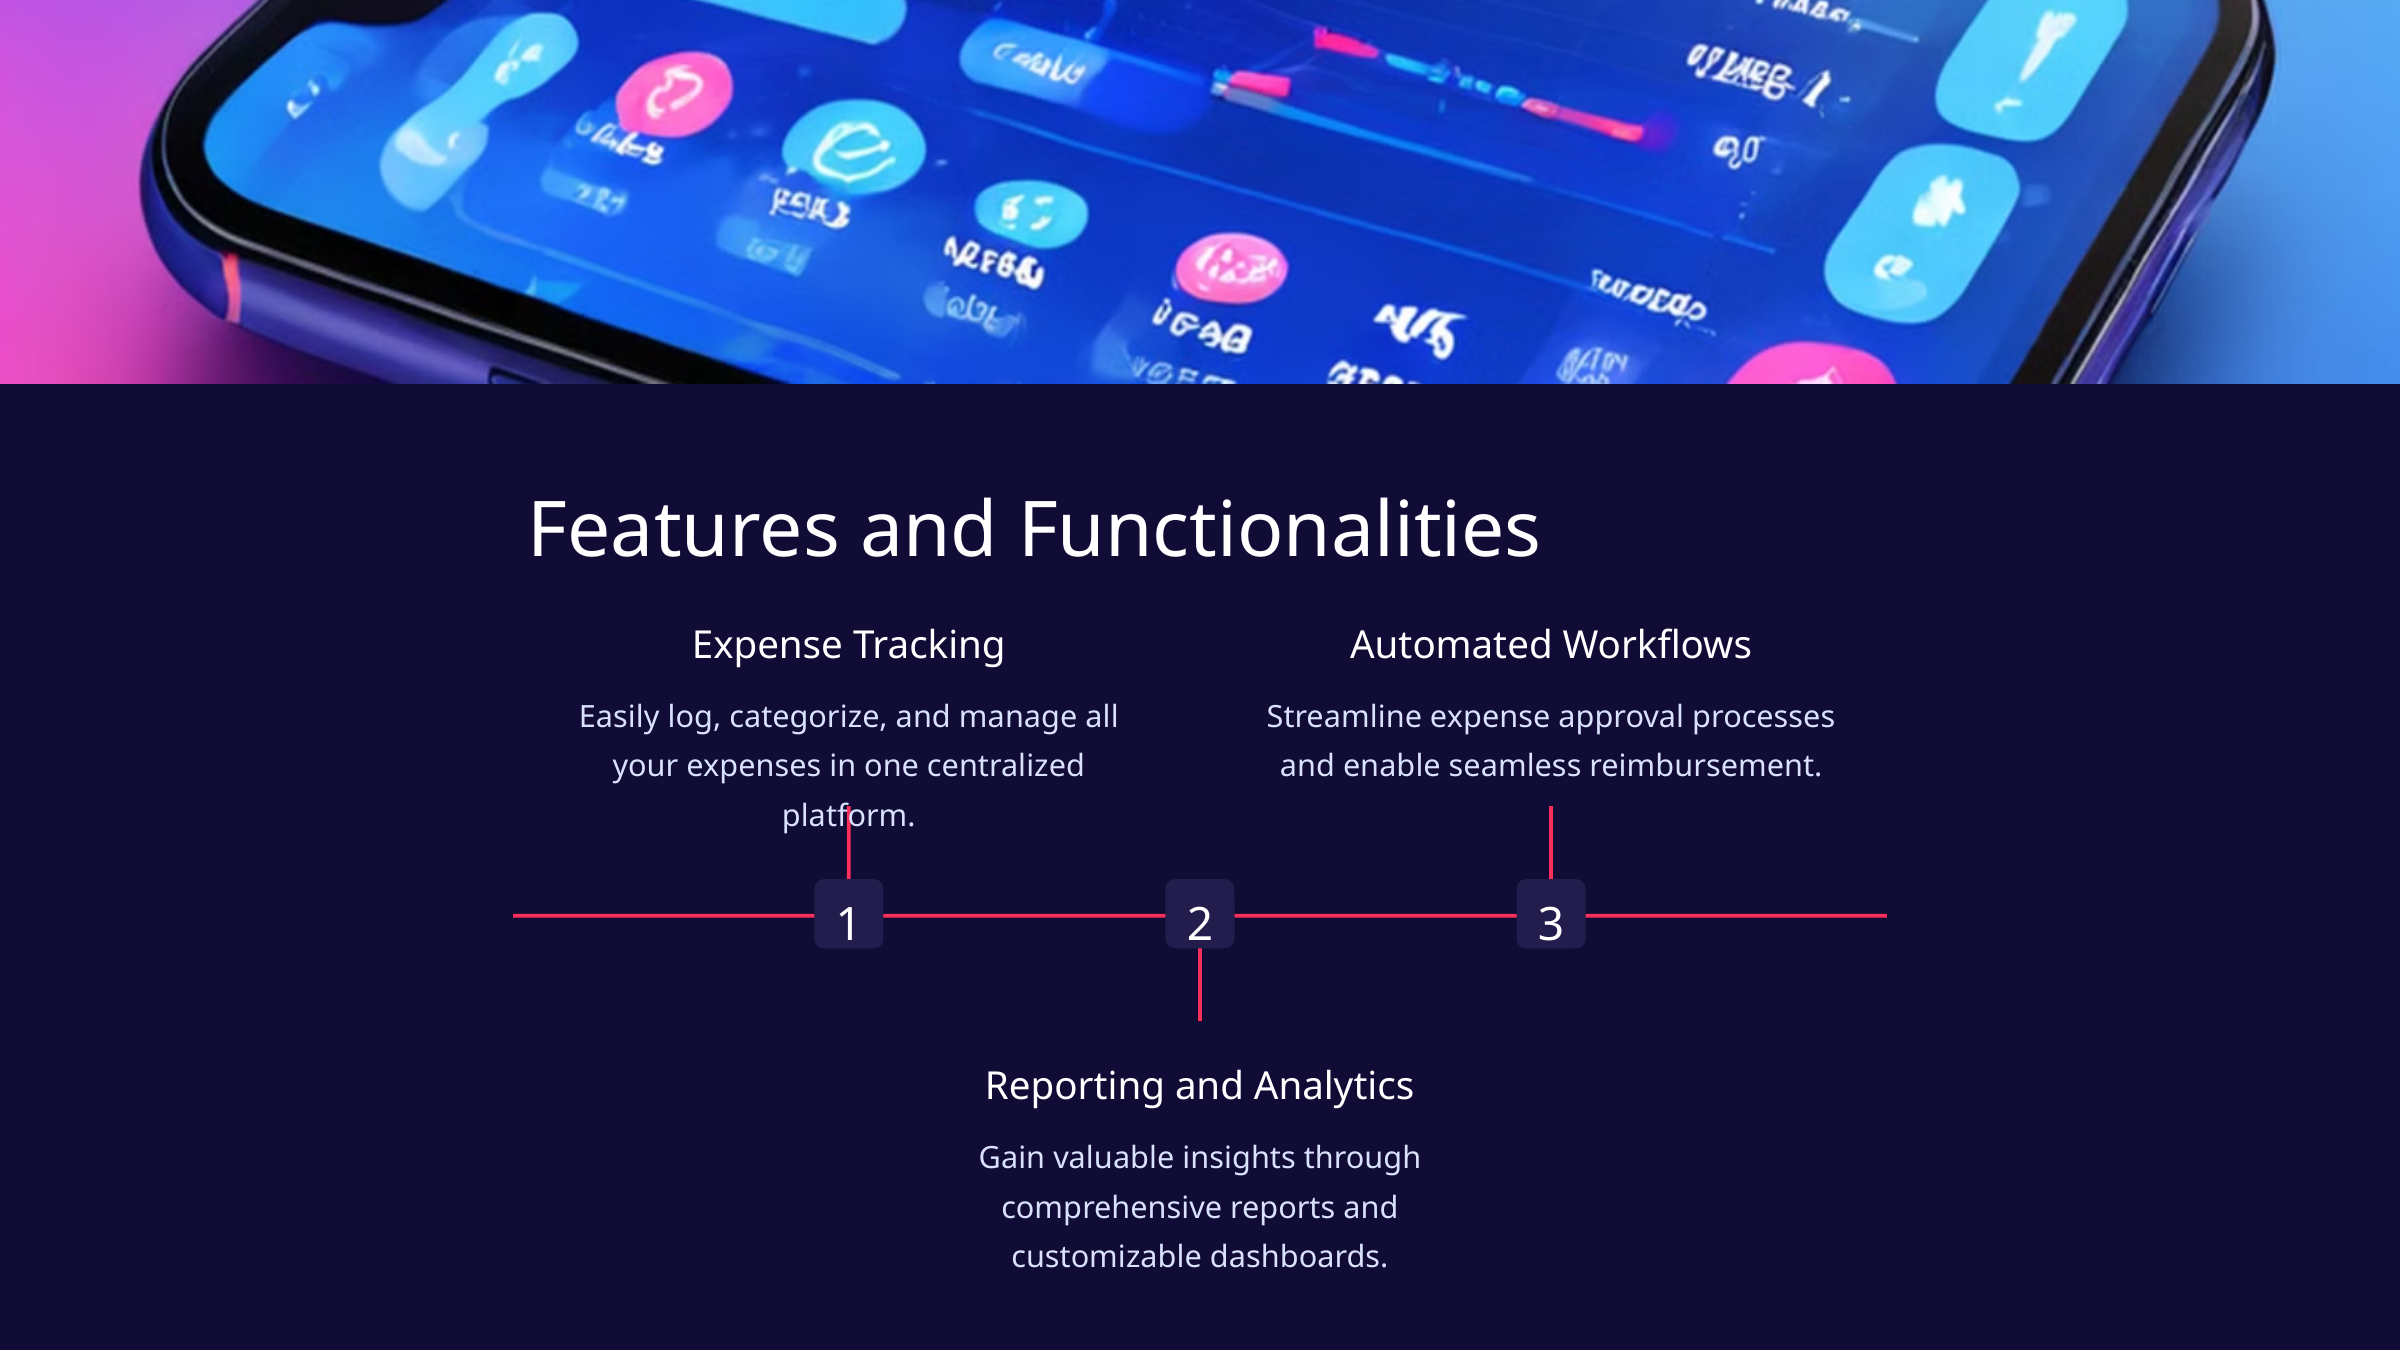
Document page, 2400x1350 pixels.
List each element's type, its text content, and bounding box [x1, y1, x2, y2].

text_box 2 [1188, 884, 1212, 943]
text_box Gain valuable insights through comprehensive reports and customizable dashboards. [894, 1118, 1505, 1266]
text_box [0, 385, 2400, 1350]
text_box 1 [841, 884, 857, 943]
text_box [513, 913, 814, 918]
text_box Expense Tracking [656, 610, 1041, 659]
text_box [846, 806, 851, 879]
text_box [1235, 913, 1516, 918]
text_box [1198, 949, 1202, 1022]
text_box 3 [1539, 884, 1564, 943]
text_box Automated Workflows [1358, 610, 1744, 659]
text_box [814, 879, 884, 949]
picture [0, 0, 2400, 385]
text_box Reporting and Analytics [992, 1052, 1408, 1100]
text_box Streamline expense approval processes and enable seamless reimbursement. [1246, 677, 1857, 776]
text_box [1516, 879, 1586, 949]
text_box [1586, 913, 1887, 918]
text_box [1165, 879, 1235, 949]
text_box [1549, 806, 1553, 879]
text_box [884, 913, 1165, 918]
text_box Features and Functionalities [513, 468, 1482, 565]
text_box Easily log, categorize, and manage all your expenses in one centralized platform. [543, 677, 1154, 776]
